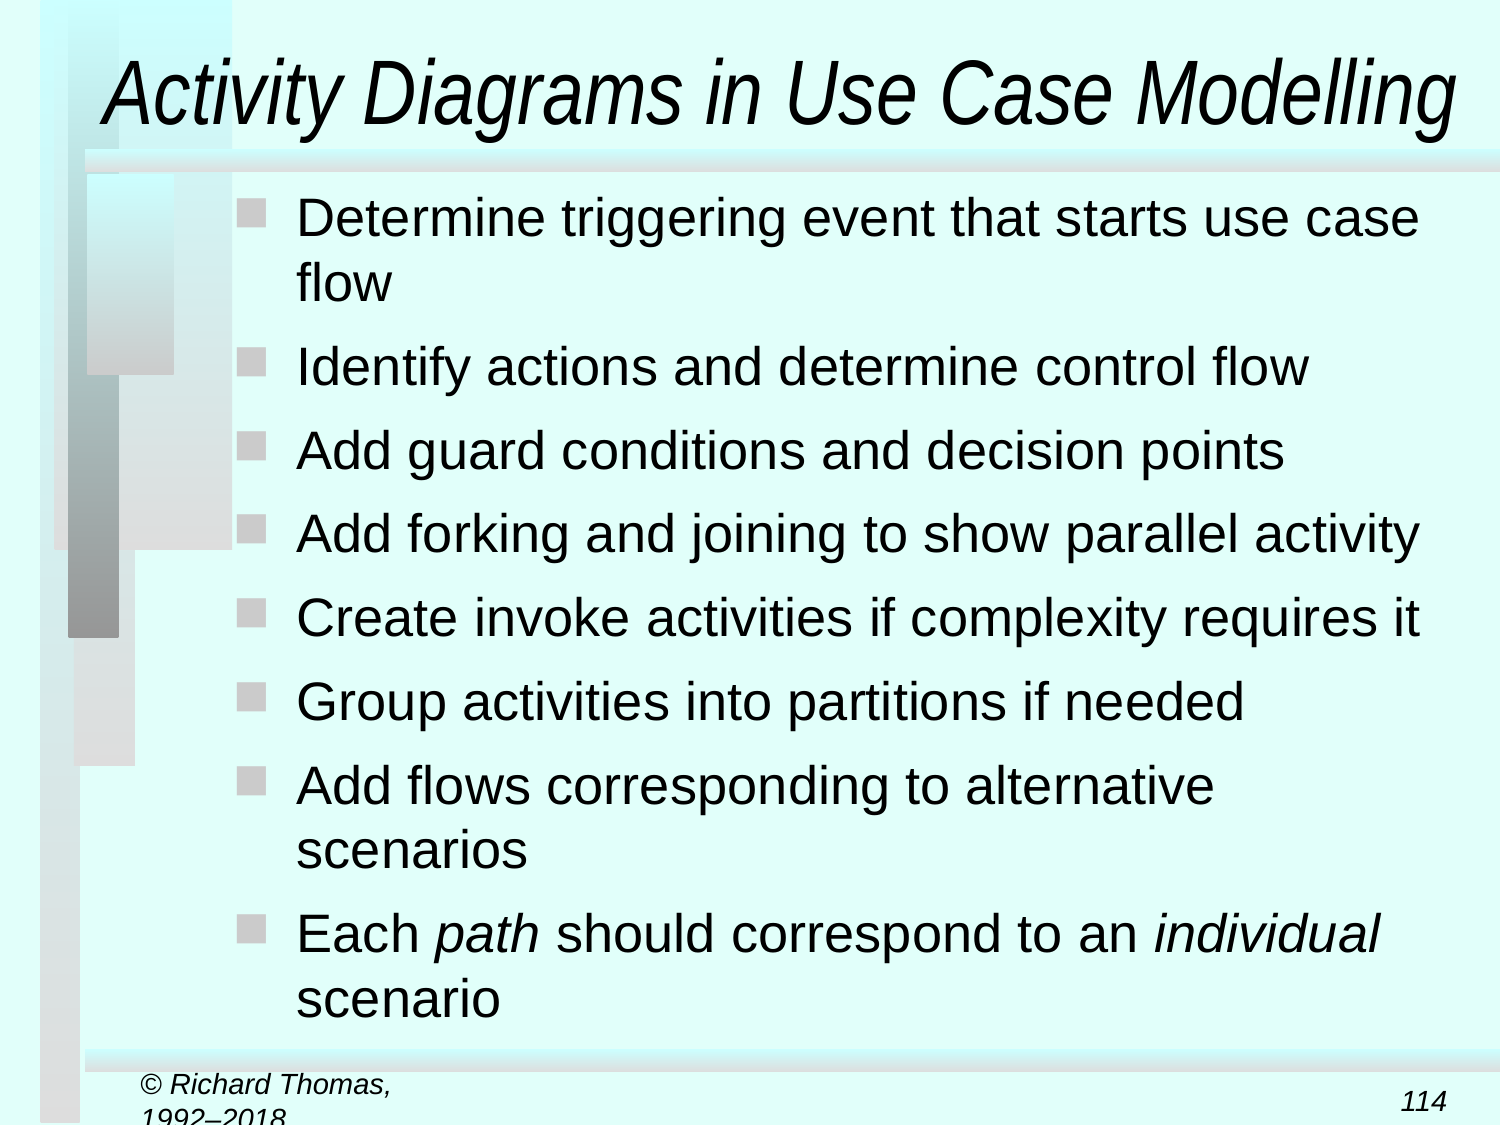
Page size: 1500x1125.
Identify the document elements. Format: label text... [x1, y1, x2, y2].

list Determine triggering event that starts use case flow Identify actions and determine control flow Add guard conditions and decision points Add forking and joining to show parallel activity Create invoke activities if complexity requires it Group activities into partitions if needed Add flows corresponding to alternative scenarios Each path should correspond to an individual scenario [225, 174, 1463, 1038]
slide_number 114 [1149, 1074, 1463, 1125]
slide_number © Richard Thomas, 1992–2018 [125, 1074, 438, 1125]
title Activity Diagrams in Use Case Modelling [88, 0, 1500, 150]
